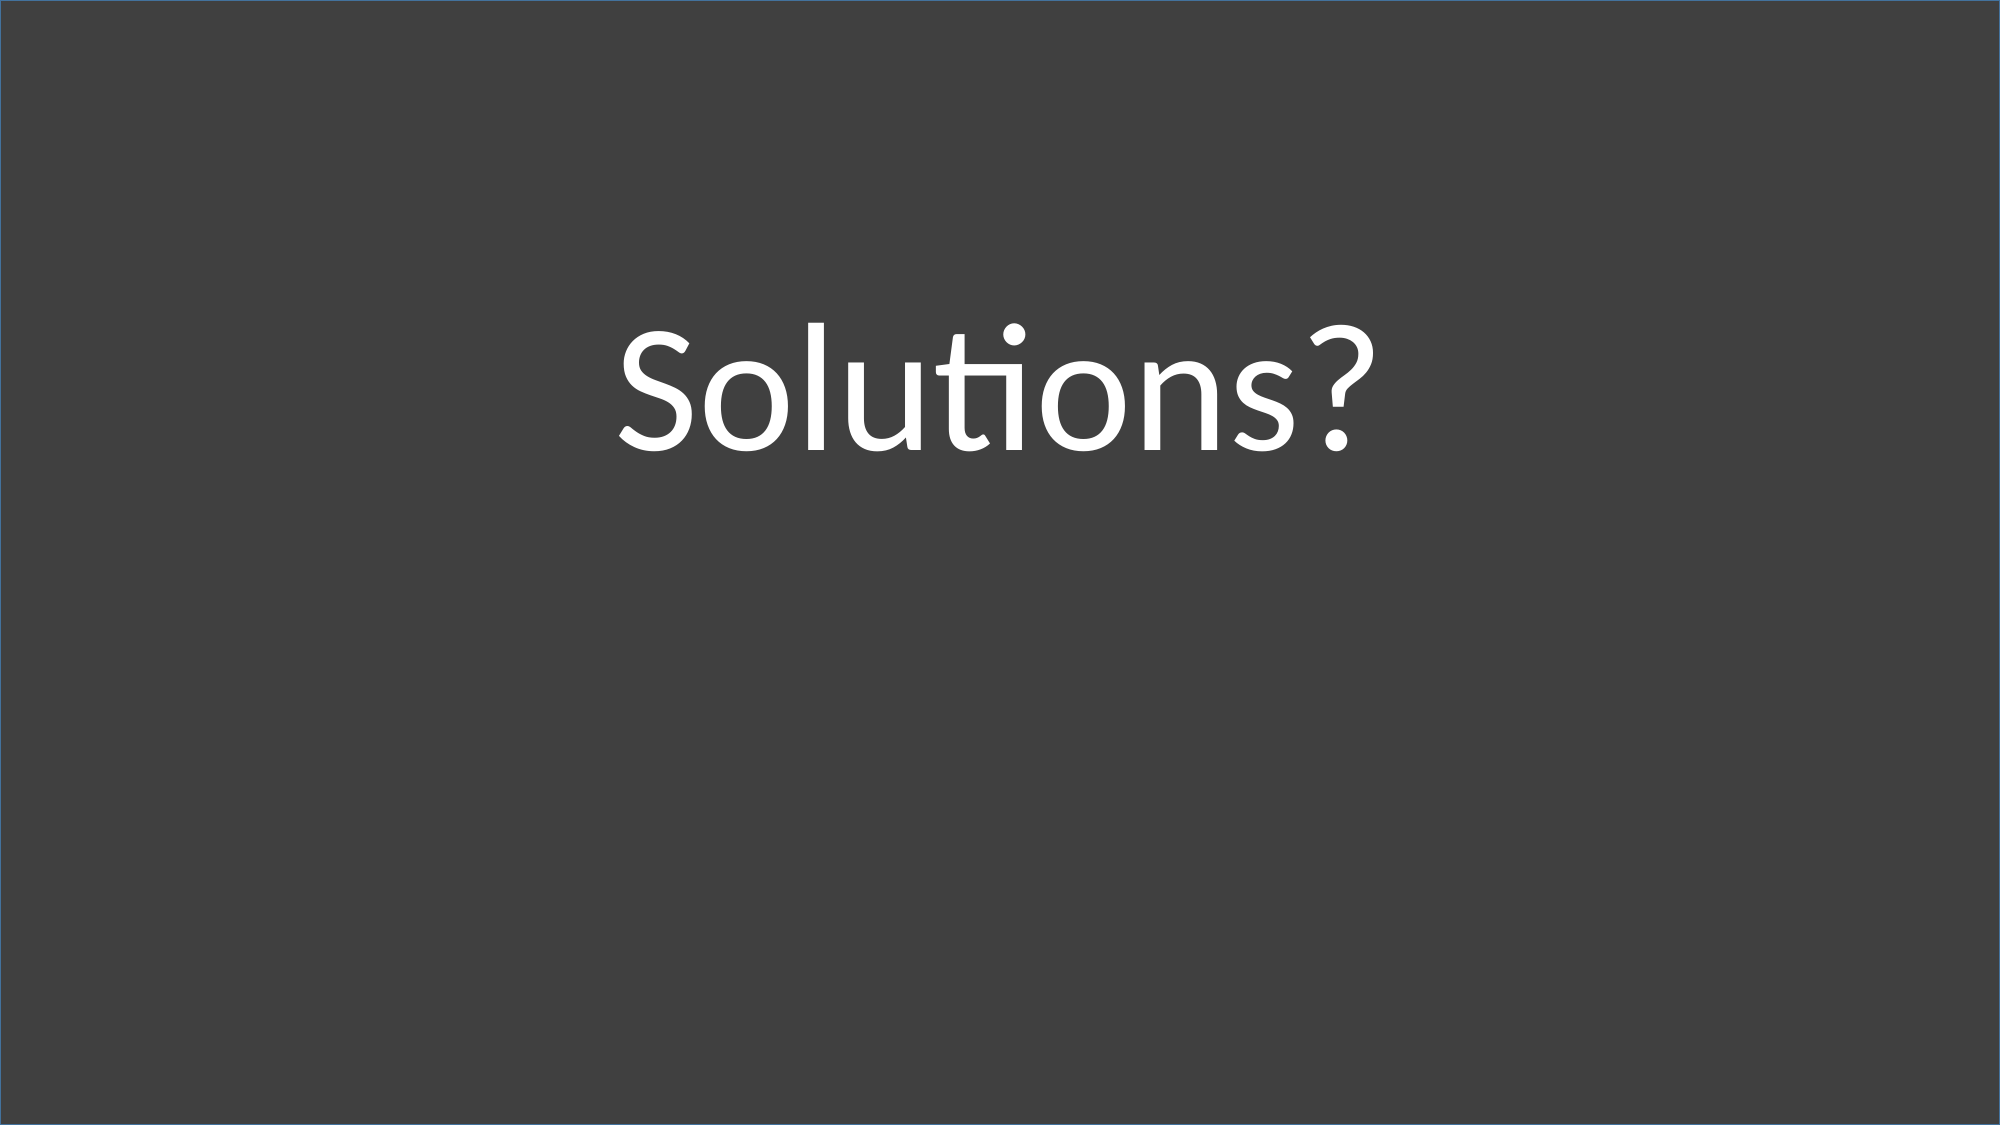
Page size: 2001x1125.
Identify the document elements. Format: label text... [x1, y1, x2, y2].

text_box [0, 0, 2000, 1125]
text_box Solutions? [334, 259, 1666, 495]
